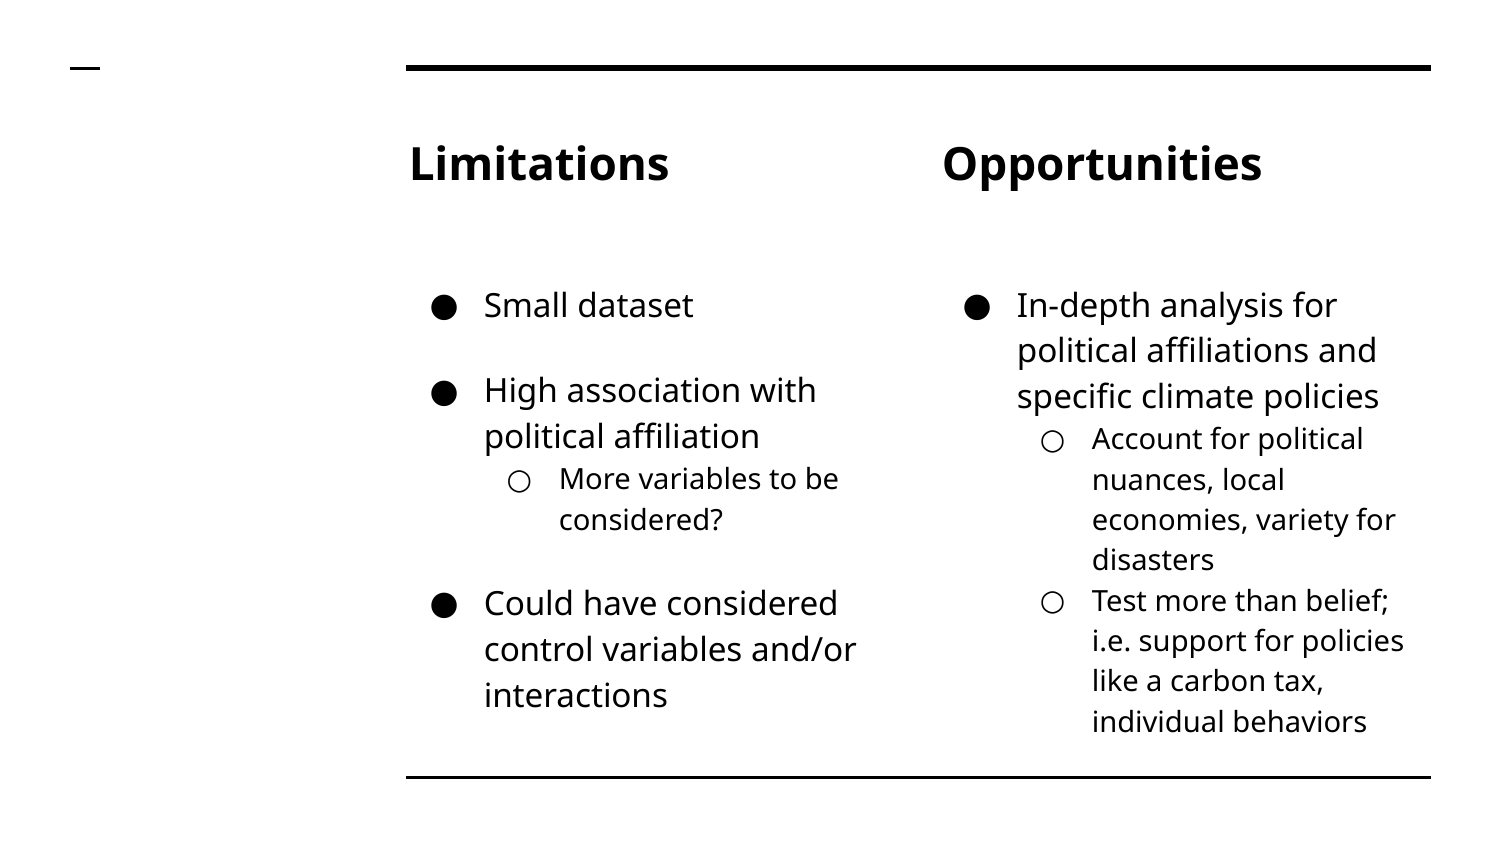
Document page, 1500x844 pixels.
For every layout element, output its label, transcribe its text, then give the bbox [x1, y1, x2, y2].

list In-depth analysis for political affiliations and specific climate policies Account for political nuances, local economies, variety for disasters Test more than belief; i.e. support for policies like a carbon tax, individual behaviors [926, 262, 1431, 756]
title Limitations [393, 119, 912, 224]
list Small dataset High association with political affiliation More variables to be considered? Could have considered control variables and/or interactions [393, 262, 898, 756]
title Opportunities [926, 119, 1445, 224]
